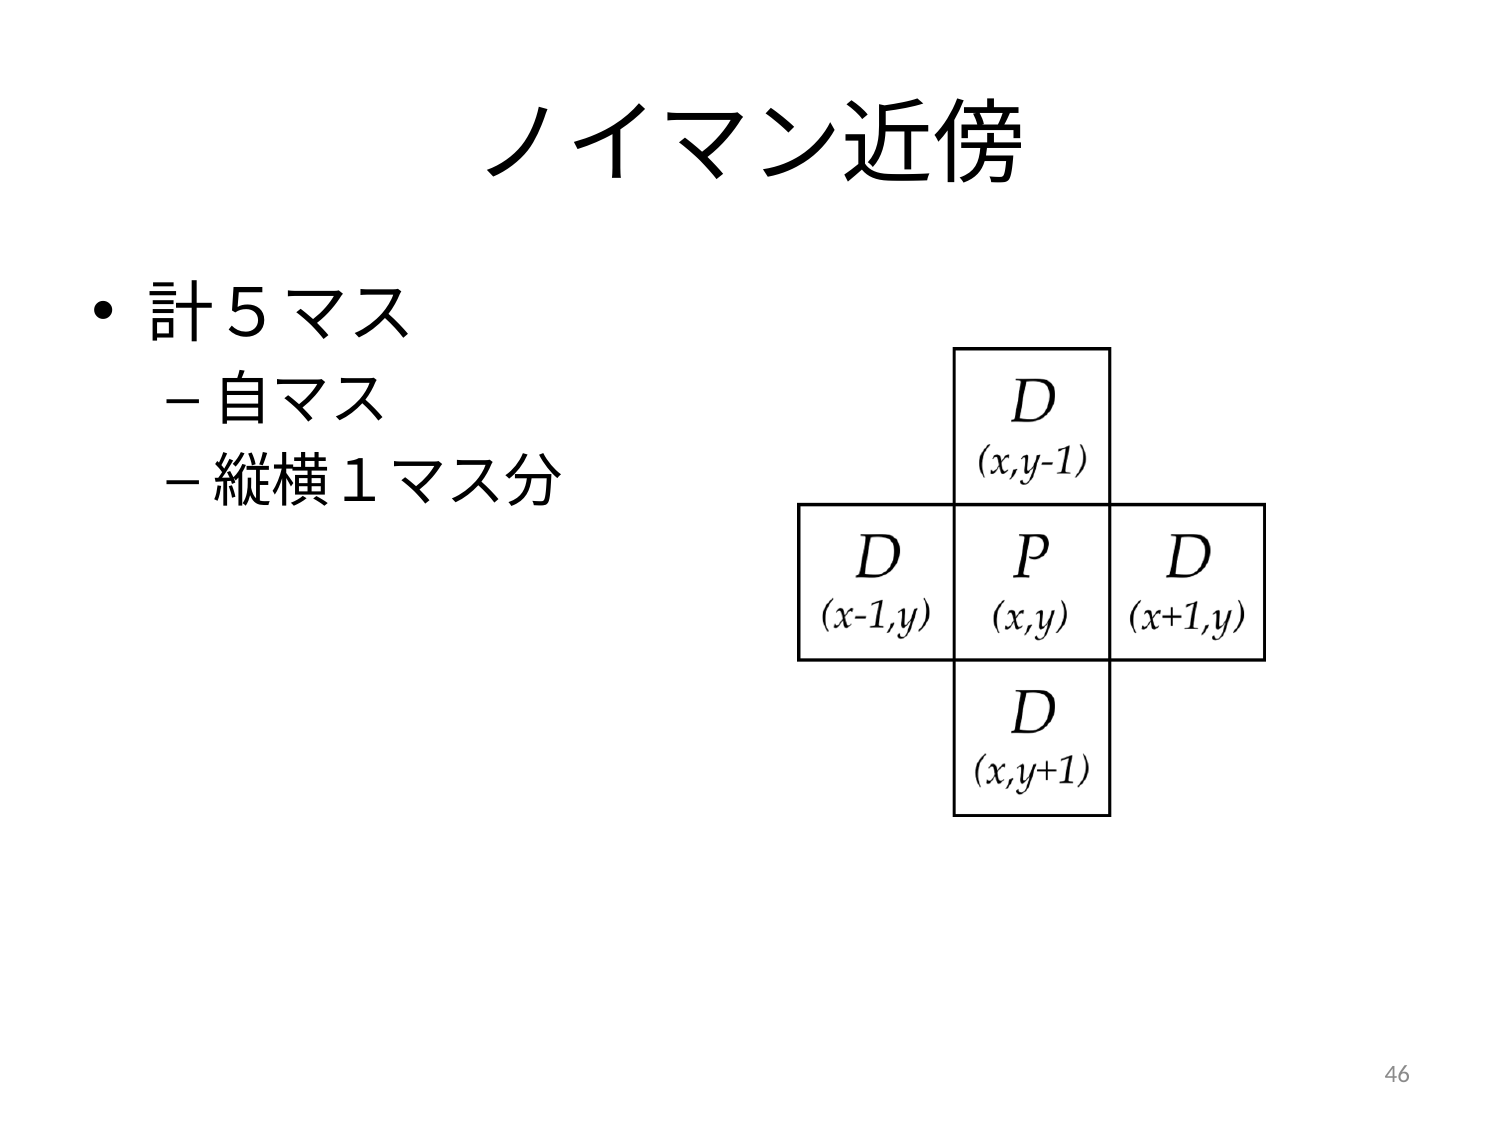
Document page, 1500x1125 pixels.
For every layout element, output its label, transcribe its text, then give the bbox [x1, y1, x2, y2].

title ノイマン近傍 [75, 45, 1425, 233]
picture [796, 347, 1267, 817]
list 計５マス 自マス 縦横１マス分 [76, 262, 764, 669]
slide_number 46 [1074, 1042, 1425, 1103]
